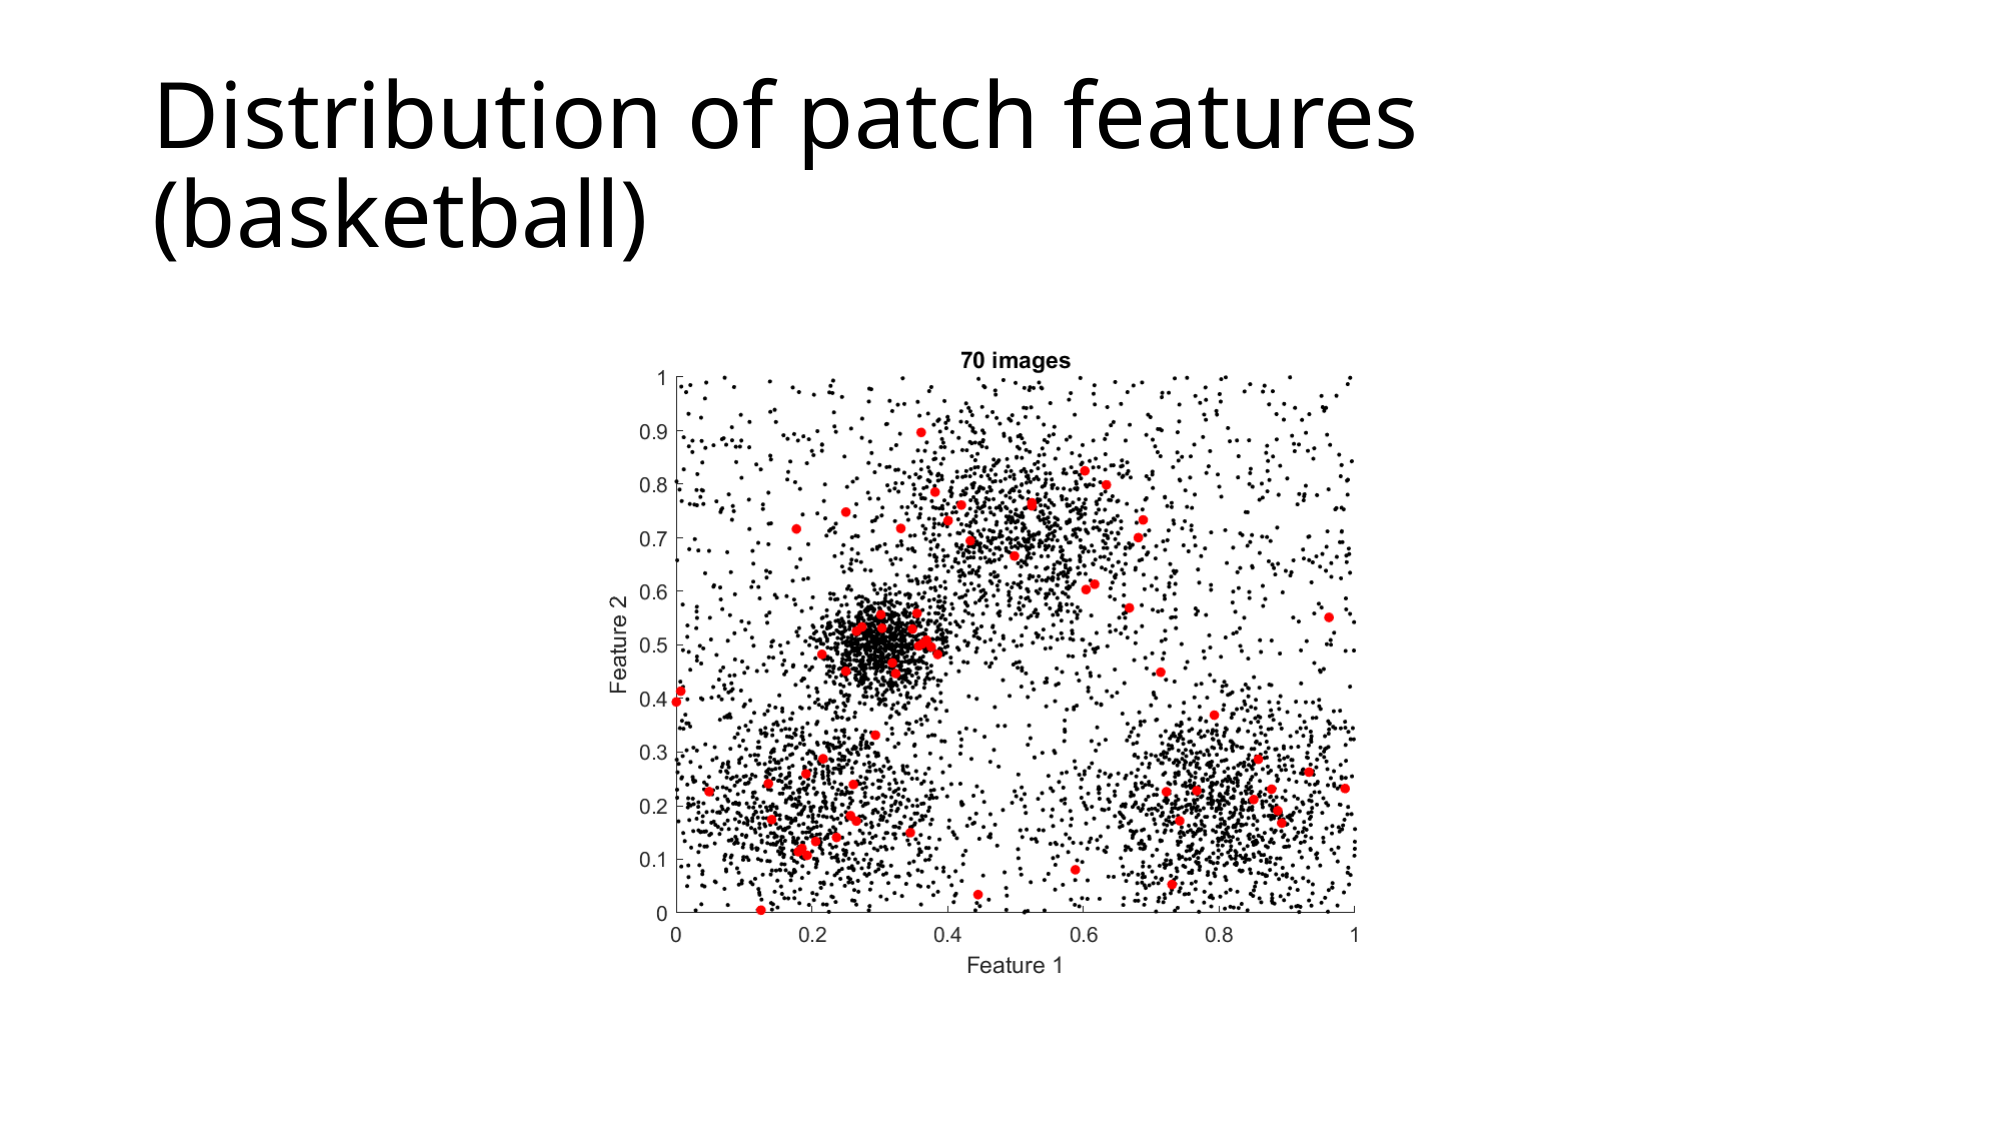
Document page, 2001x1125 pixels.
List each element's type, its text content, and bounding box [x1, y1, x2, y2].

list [562, 328, 1438, 985]
title Distribution of patch features (basketball) [137, 59, 1863, 278]
